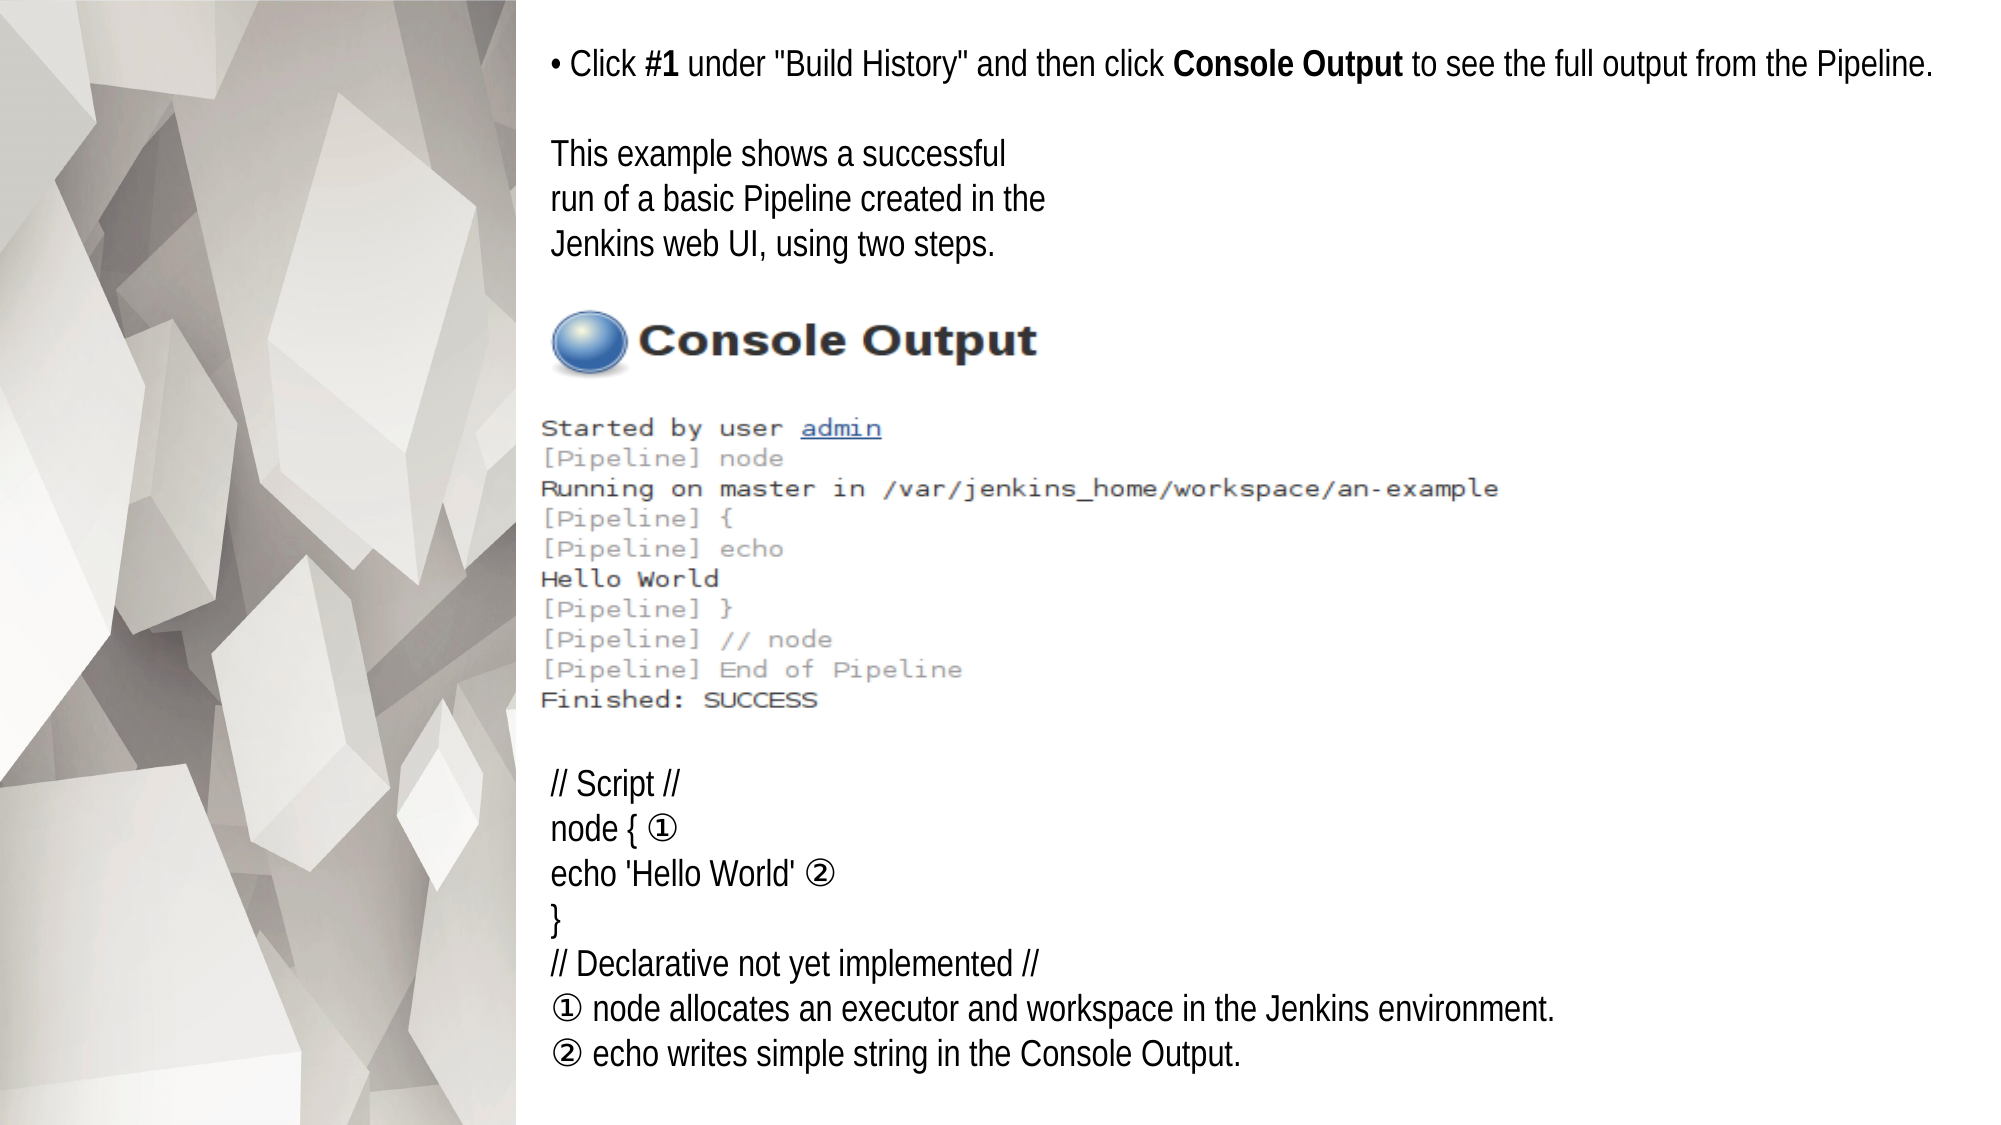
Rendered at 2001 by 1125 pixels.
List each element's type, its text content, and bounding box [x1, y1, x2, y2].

picture [0, 0, 516, 1125]
text_box • Click #1 under "Build History" and then click Console Output to see the full output from the Pipeline. This example shows a successful run of a basic Pipeline created in the Jenkins web UI, using two steps. // Script // node { ① echo 'Hello World' ② } // Declarative not yet implemented // ① node allocates an executor and workspace in the Jenkins environment. ② echo writes simple string in the Console Output. [535, 32, 1969, 1082]
picture [535, 302, 1518, 711]
